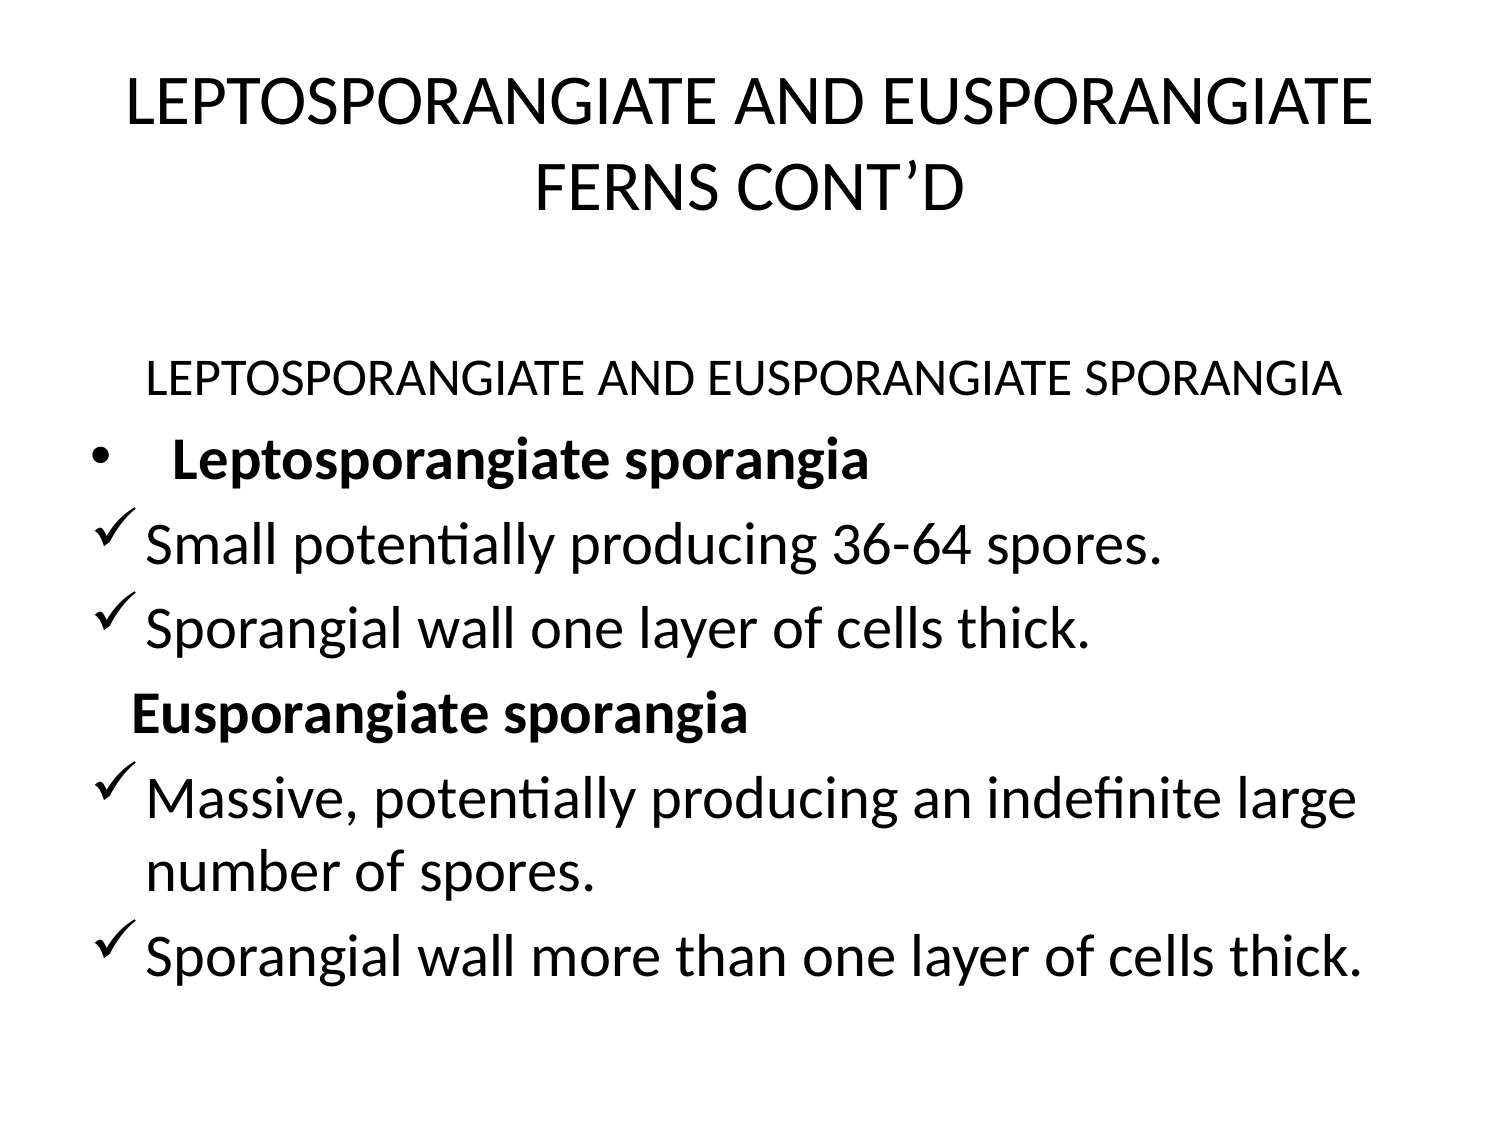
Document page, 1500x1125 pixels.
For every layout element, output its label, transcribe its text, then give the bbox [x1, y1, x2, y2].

title LEPTOSPORANGIATE AND EUSPORANGIATE FERNS CONT’D [75, 45, 1425, 233]
list LEPTOSPORANGIATE AND EUSPORANGIATE SPORANGIA Leptosporangiate sporangia Small potentially producing 36-64 spores. Sporangial wall one layer of cells thick. Eusporangiate sporangia Massive, potentially producing an indefinite large number of spores. Sporangial wall more than one layer of cells thick. [75, 262, 1425, 1005]
